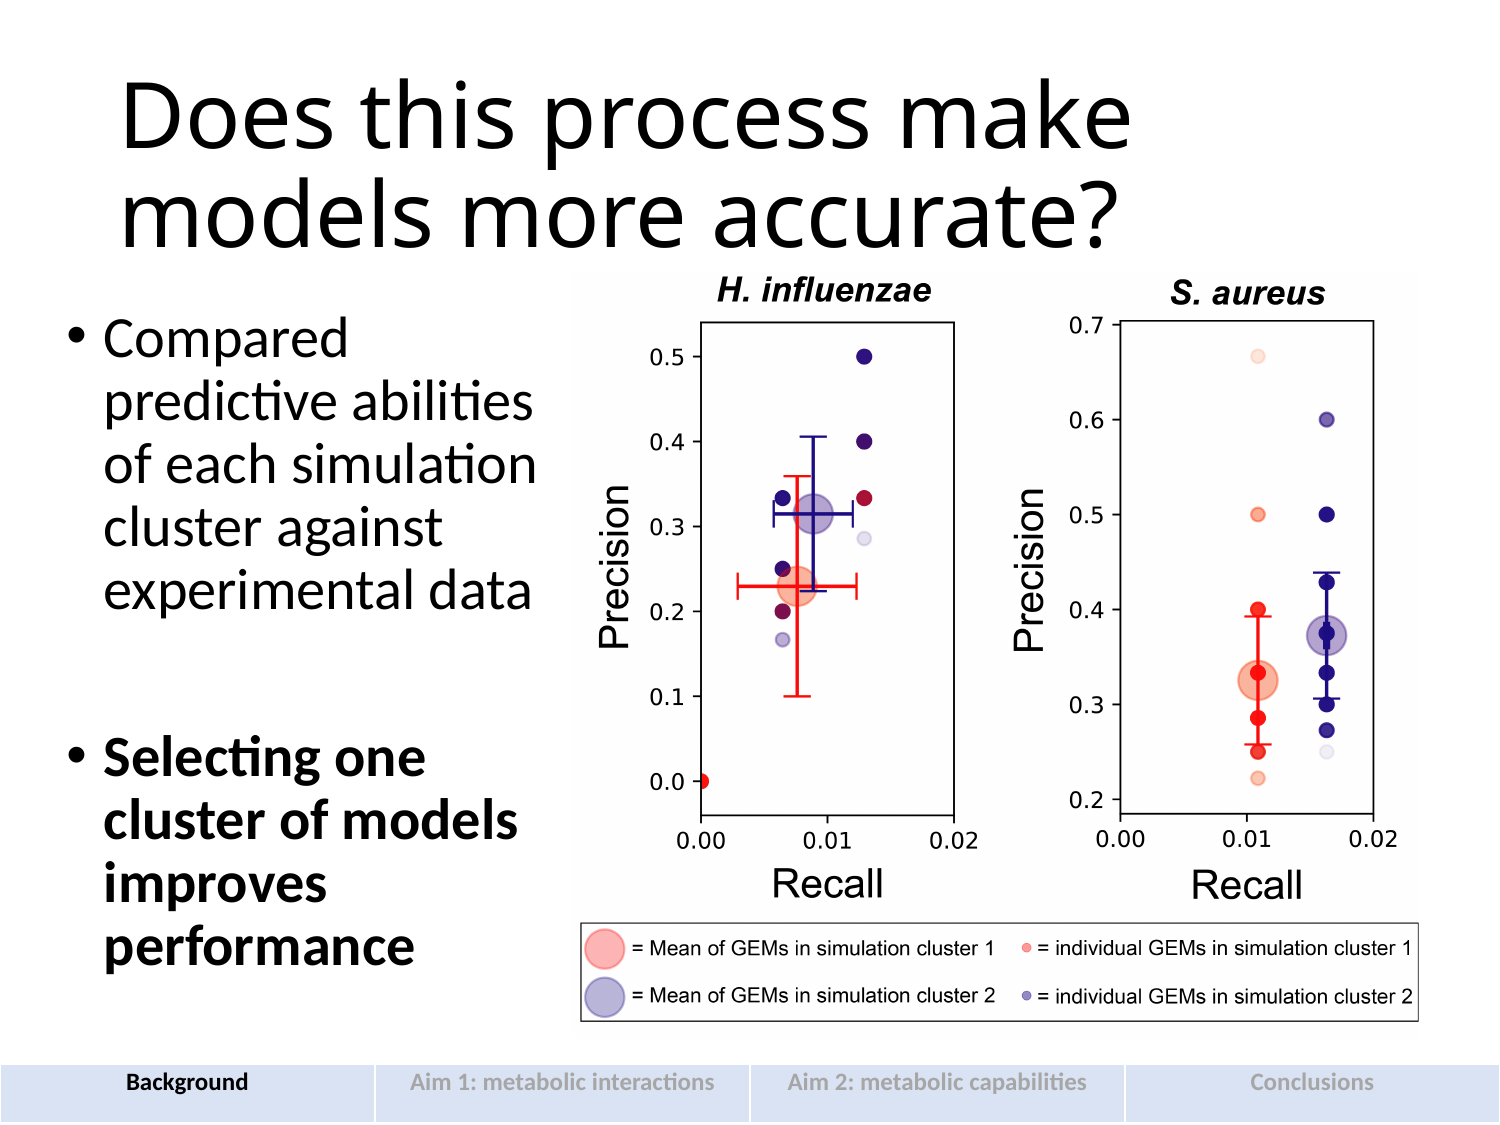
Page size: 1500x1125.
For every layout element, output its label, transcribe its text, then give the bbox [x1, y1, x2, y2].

table_header Aim 2: metabolic capabilities [751, 1065, 1124, 1122]
picture [569, 271, 1419, 1039]
list Compared predictive abilities of each simulation cluster against experimental data Selecting one cluster of models improves performance [51, 299, 569, 1014]
table_header Aim 1: metabolic interactions [376, 1065, 749, 1122]
title Does this process make models more accurate? [103, 59, 1397, 278]
table_header Background [1, 1065, 374, 1122]
table_header Conclusions [1126, 1065, 1499, 1122]
